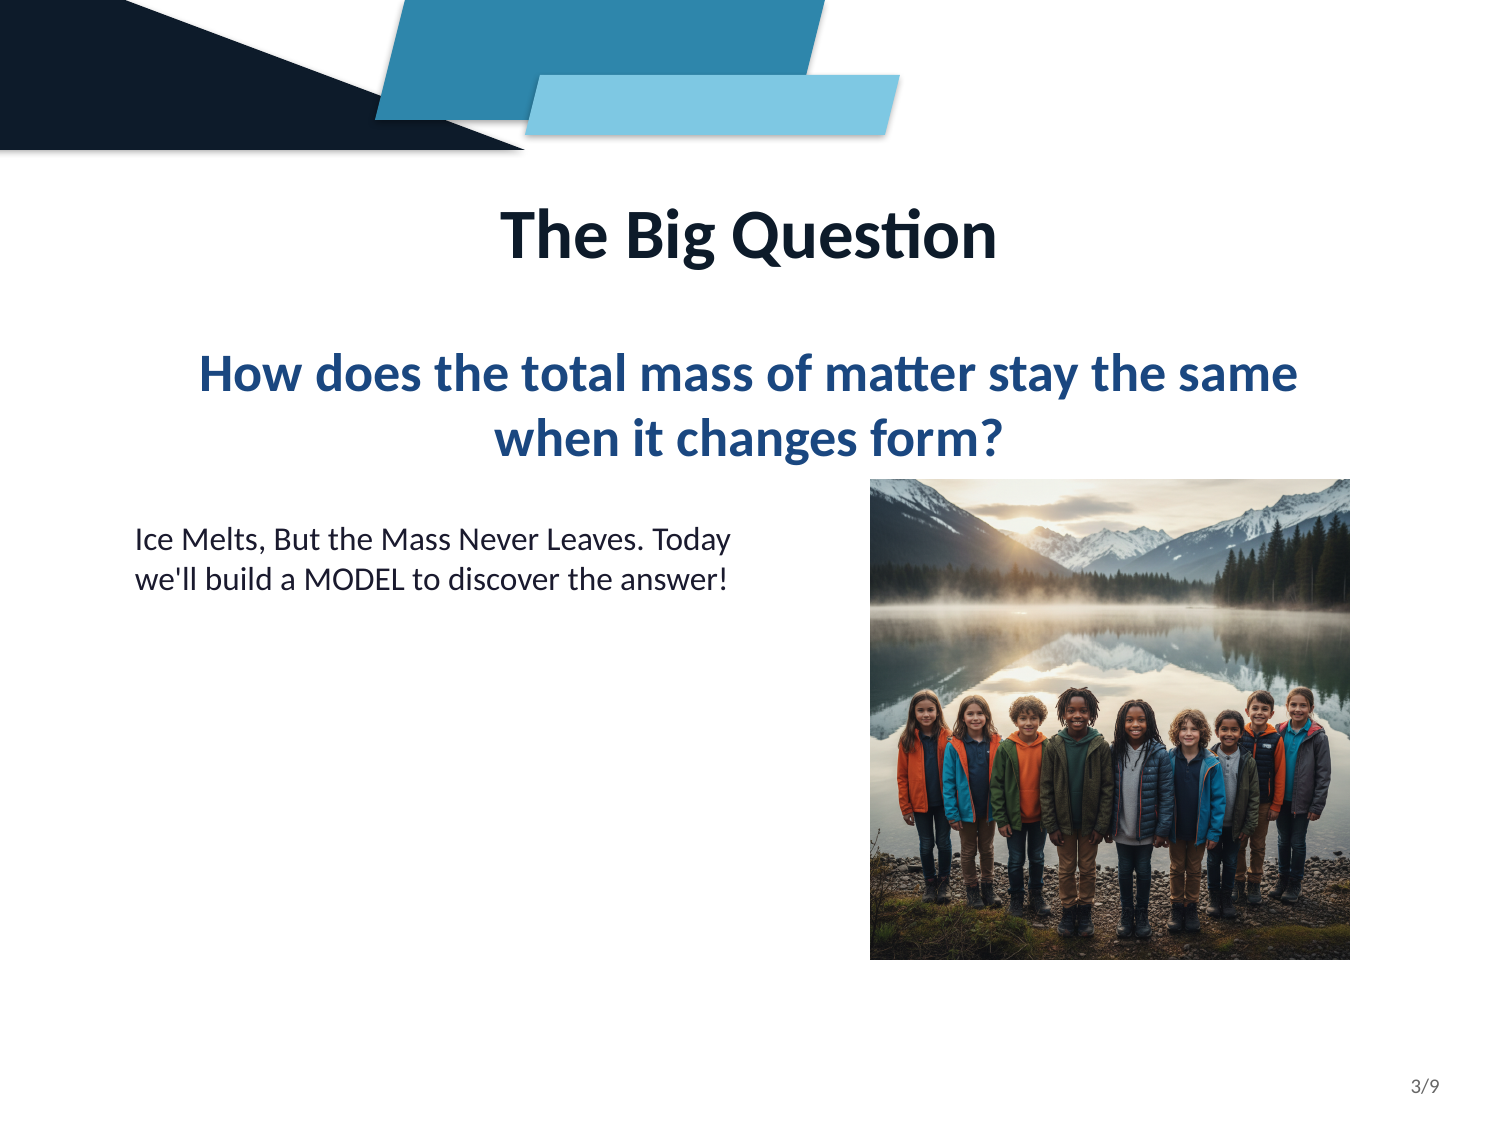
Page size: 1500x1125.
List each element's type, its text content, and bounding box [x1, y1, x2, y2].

text_box 3/9 [1395, 1065, 1455, 1105]
text_box The Big Question [485, 179, 1014, 280]
text_box Ice Melts, But the Mass Never Leaves. Today we'll build a MODEL to discover the answer! [119, 509, 795, 605]
text_box [374, 0, 826, 121]
text_box [0, 0, 526, 151]
picture [869, 479, 1351, 961]
text_box [524, 74, 901, 136]
text_box How does the total mass of matter stay the same when it changes form? [119, 329, 1380, 475]
